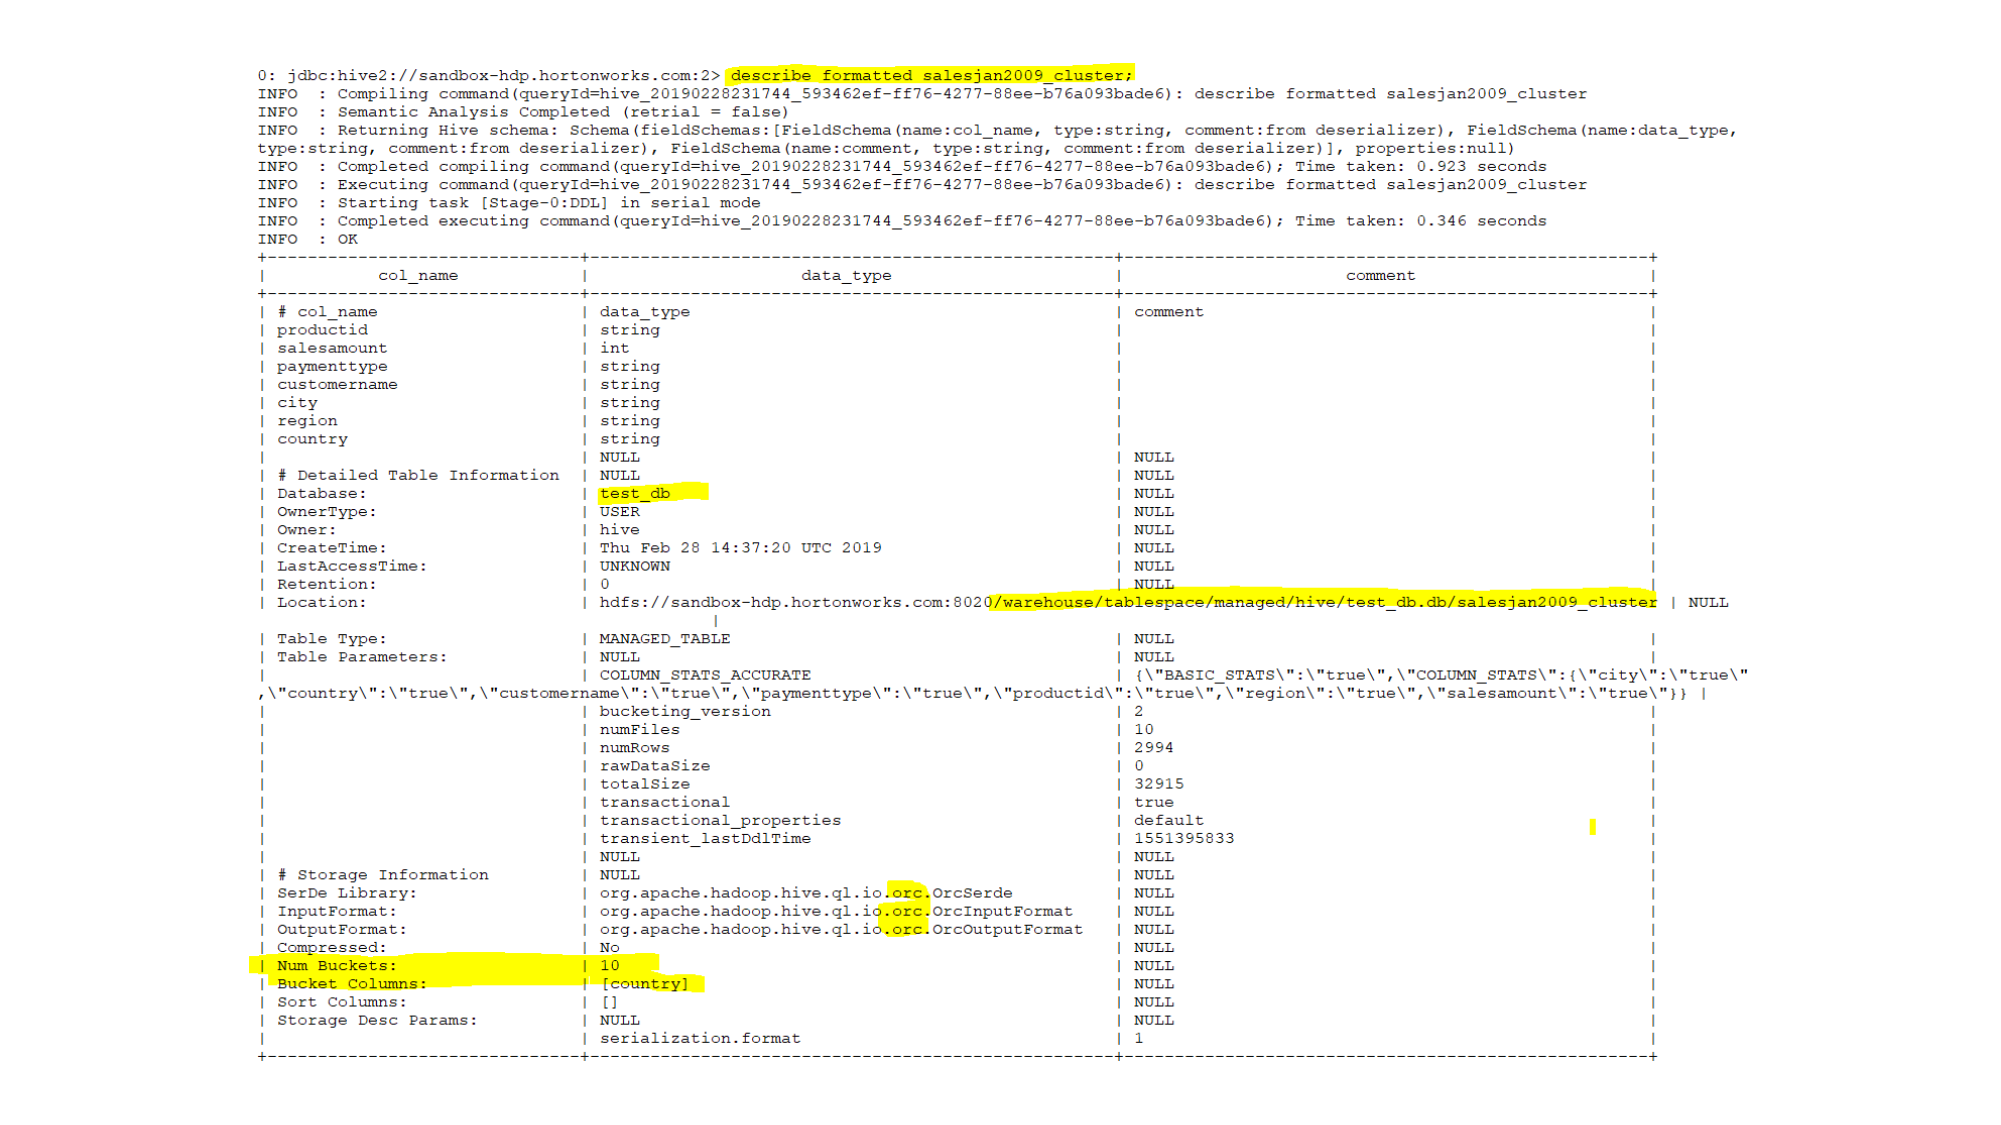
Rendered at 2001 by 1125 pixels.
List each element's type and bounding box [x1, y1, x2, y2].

picture [249, 63, 1750, 1062]
